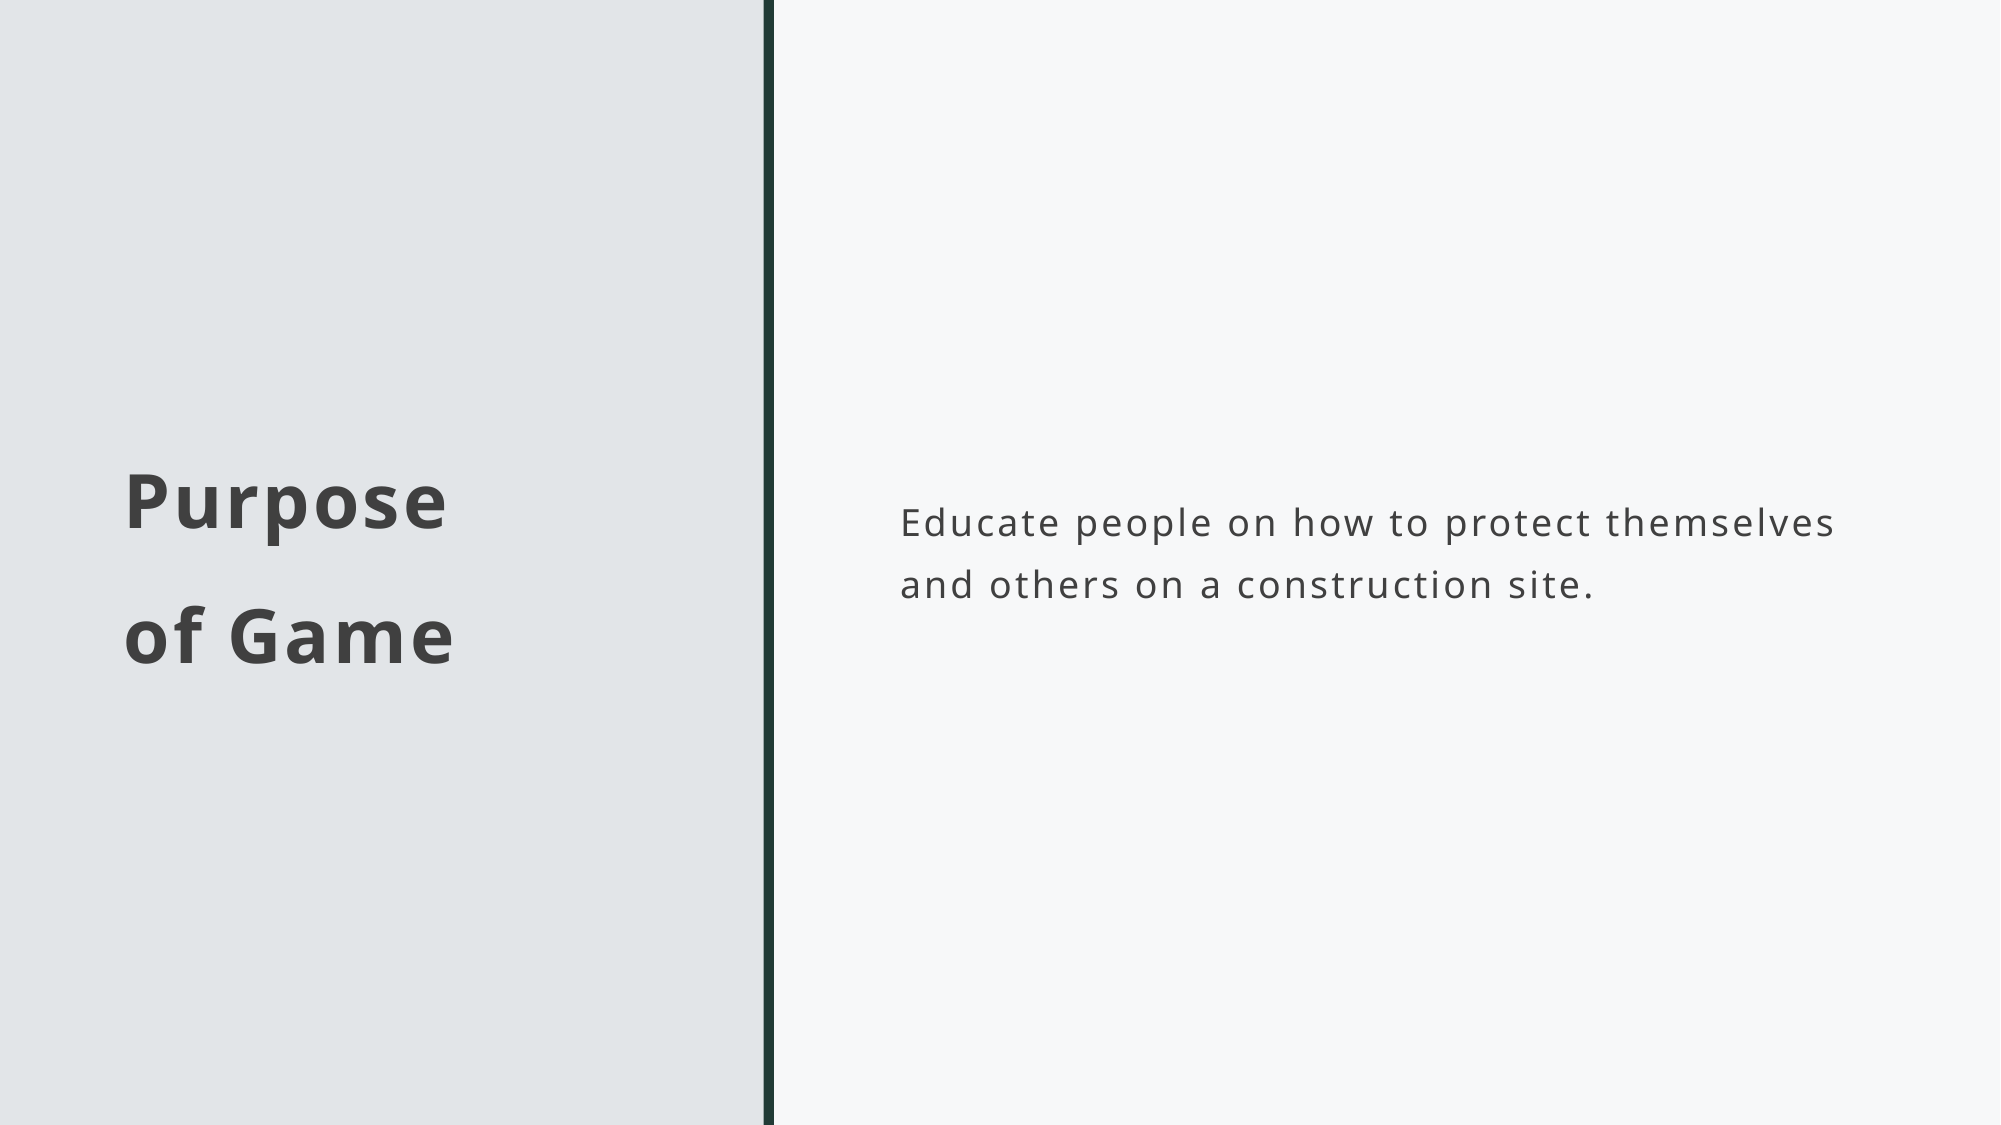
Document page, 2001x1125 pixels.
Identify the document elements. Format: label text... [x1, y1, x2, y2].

title Purpose of Game [105, 115, 666, 969]
list Educate people on how to protect themselves and others on a construction site. [881, 115, 1895, 969]
